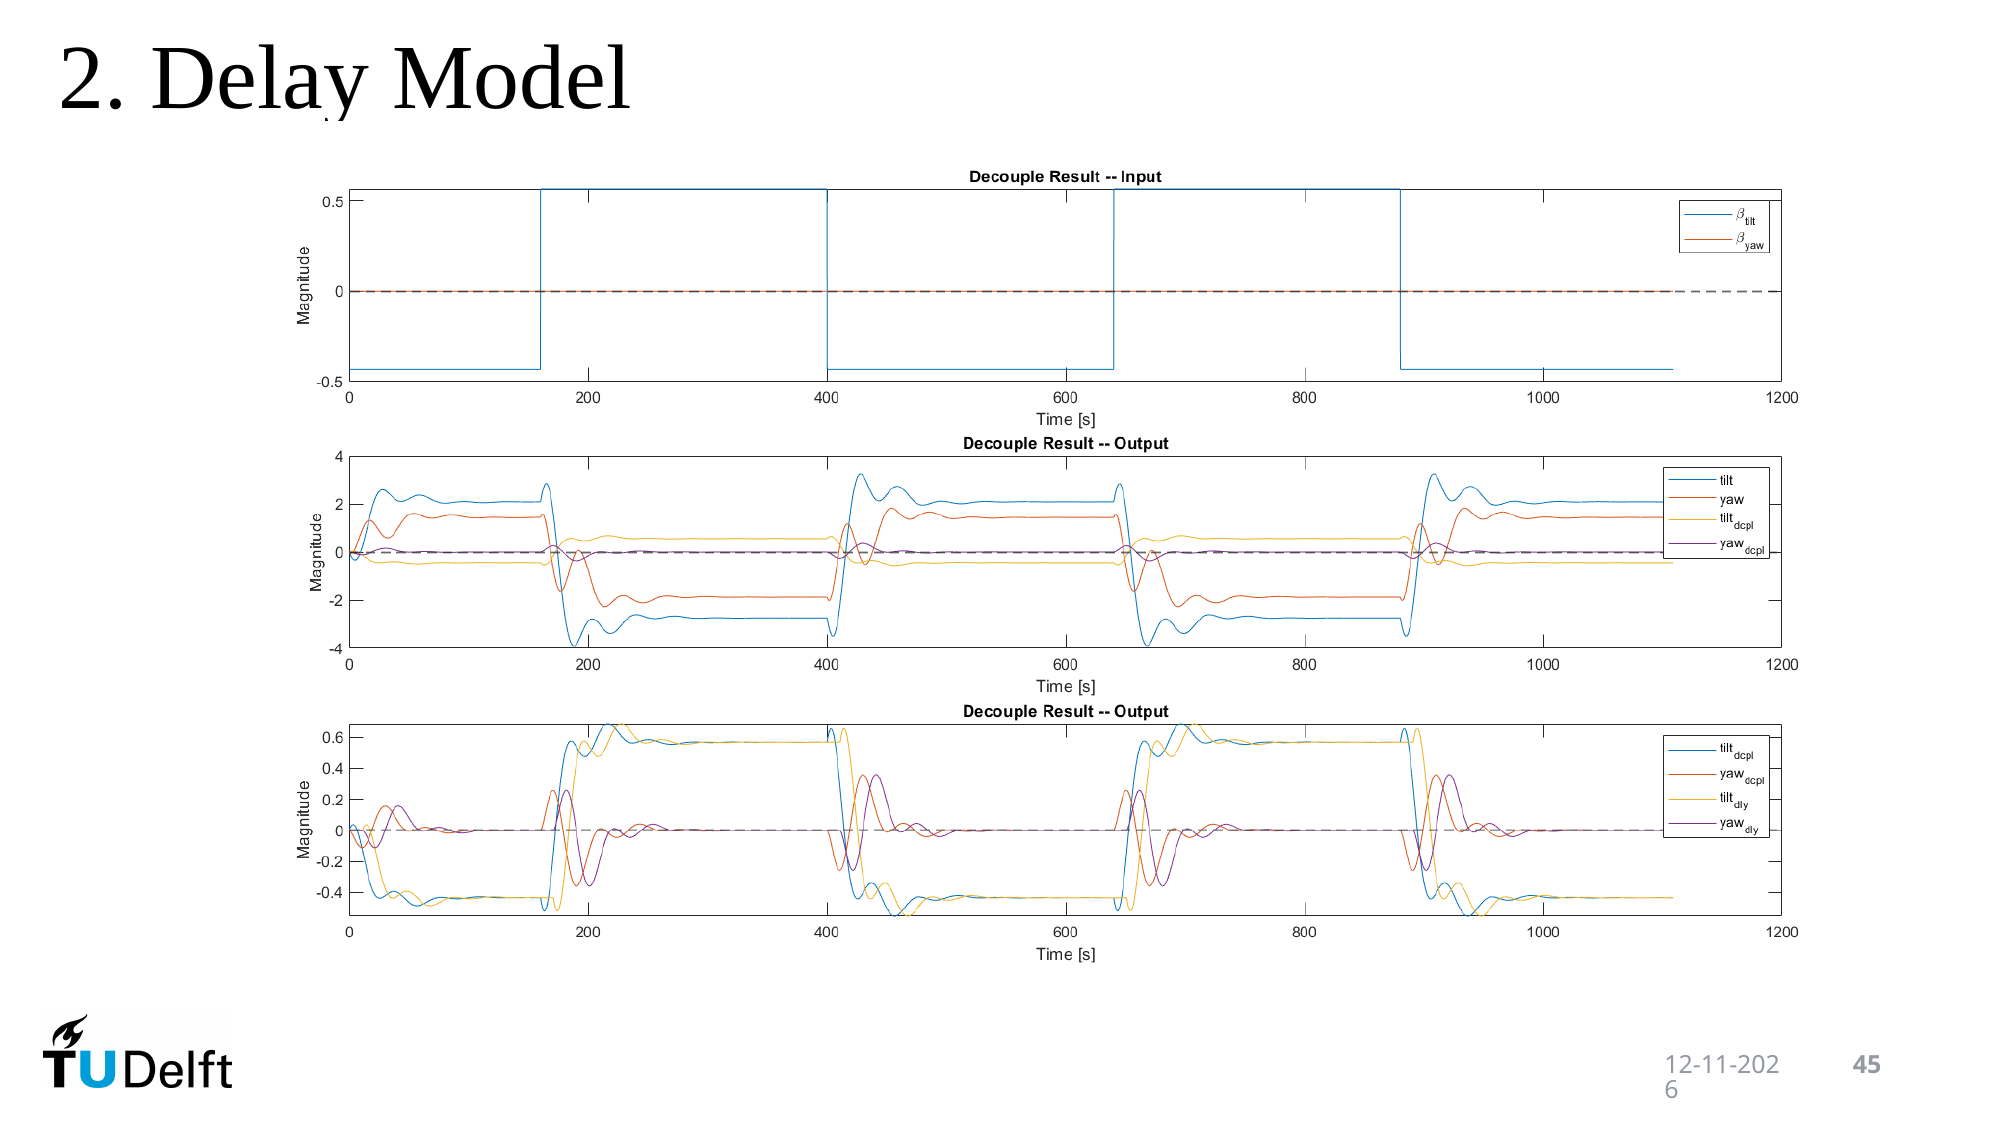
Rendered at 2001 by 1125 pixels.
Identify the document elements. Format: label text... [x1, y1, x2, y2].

slide_number 45 [1833, 1015, 1882, 1125]
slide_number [1664, 1015, 1791, 1125]
picture [43, 121, 1957, 1088]
title 2. Delay Model [43, 18, 1769, 141]
